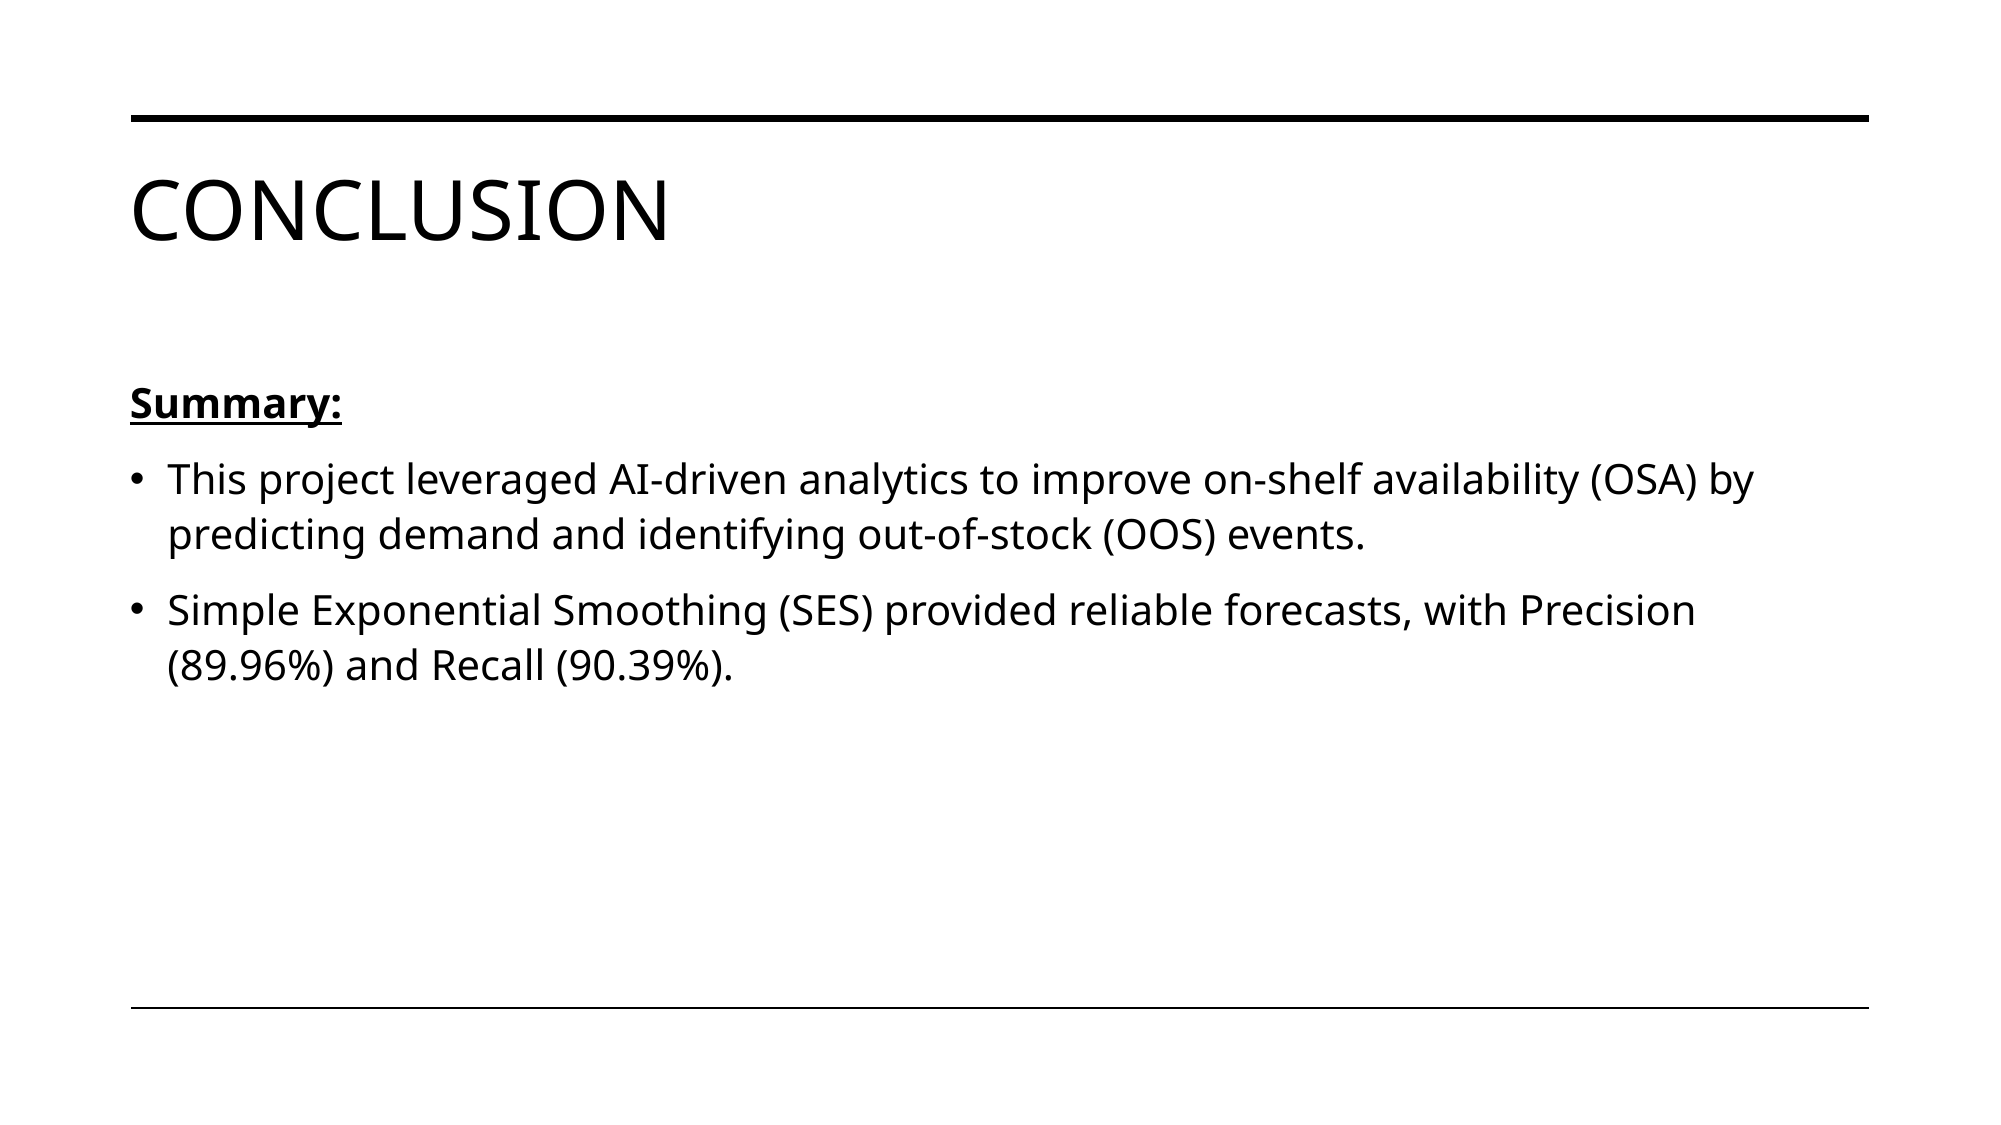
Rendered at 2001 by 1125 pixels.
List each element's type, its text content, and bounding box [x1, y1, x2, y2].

title Conclusion [114, 149, 1869, 364]
list Summary: This project leveraged AI-driven analytics to improve on-shelf availability (OSA) by predicting demand and identifying out-of-stock (OOS) events. Simple Exponential Smoothing (SES) provided reliable forecasts, with Precision (89.96%) and Recall (90.39%). [114, 364, 1869, 978]
